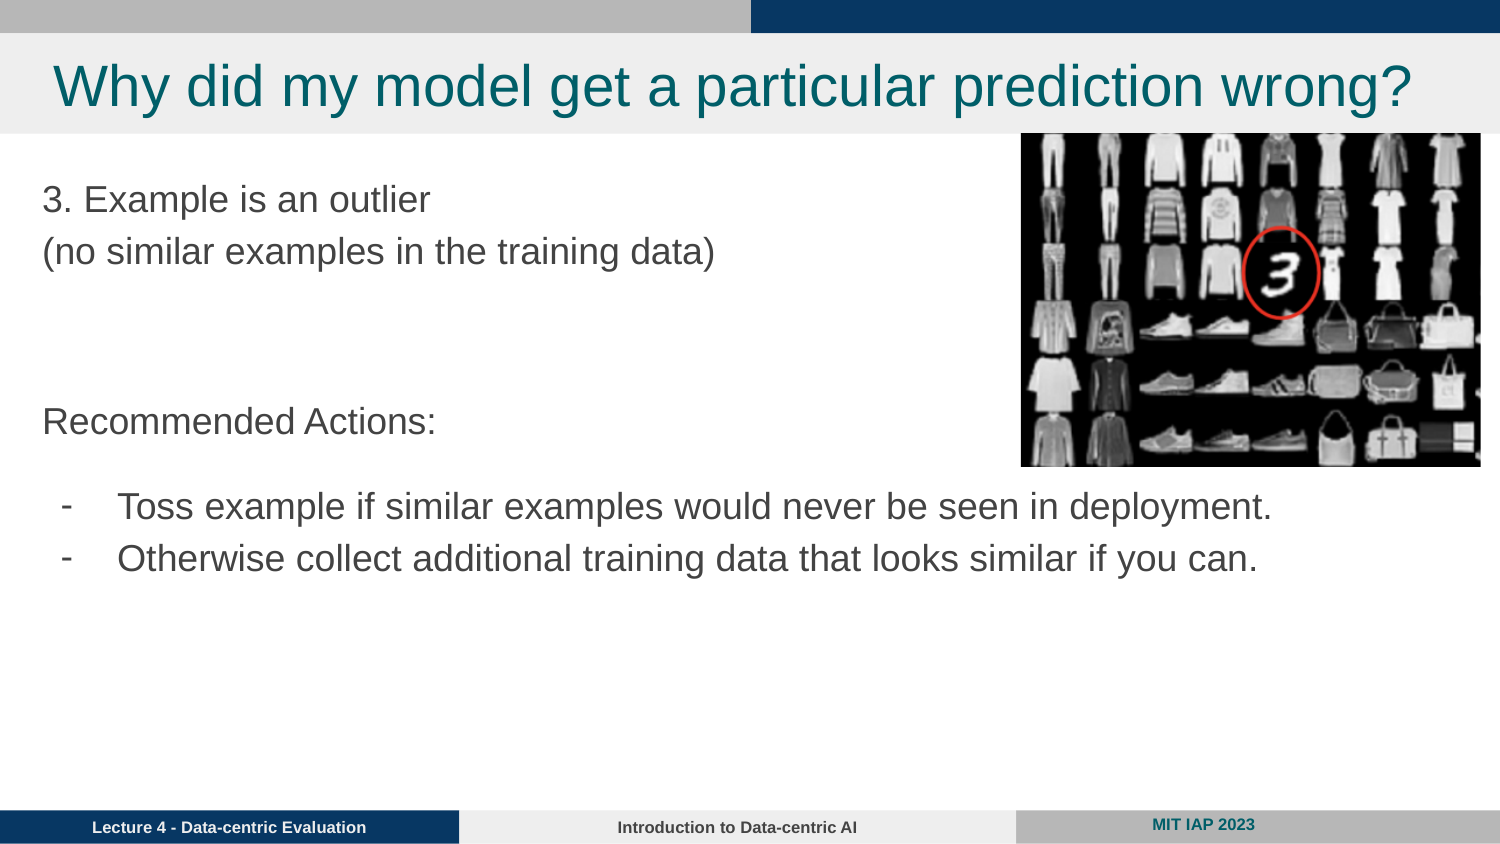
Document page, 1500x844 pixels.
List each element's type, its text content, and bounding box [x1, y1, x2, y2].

title Why did my model get a particular prediction wrong? [38, 33, 1437, 134]
list 3. Example is an outlier (no similar examples in the training data) Recommended Actions: Toss example if similar examples would never be seen in deployment. Otherwise collect additional training data that looks similar if you can. [26, 153, 1425, 649]
picture [1020, 133, 1481, 468]
